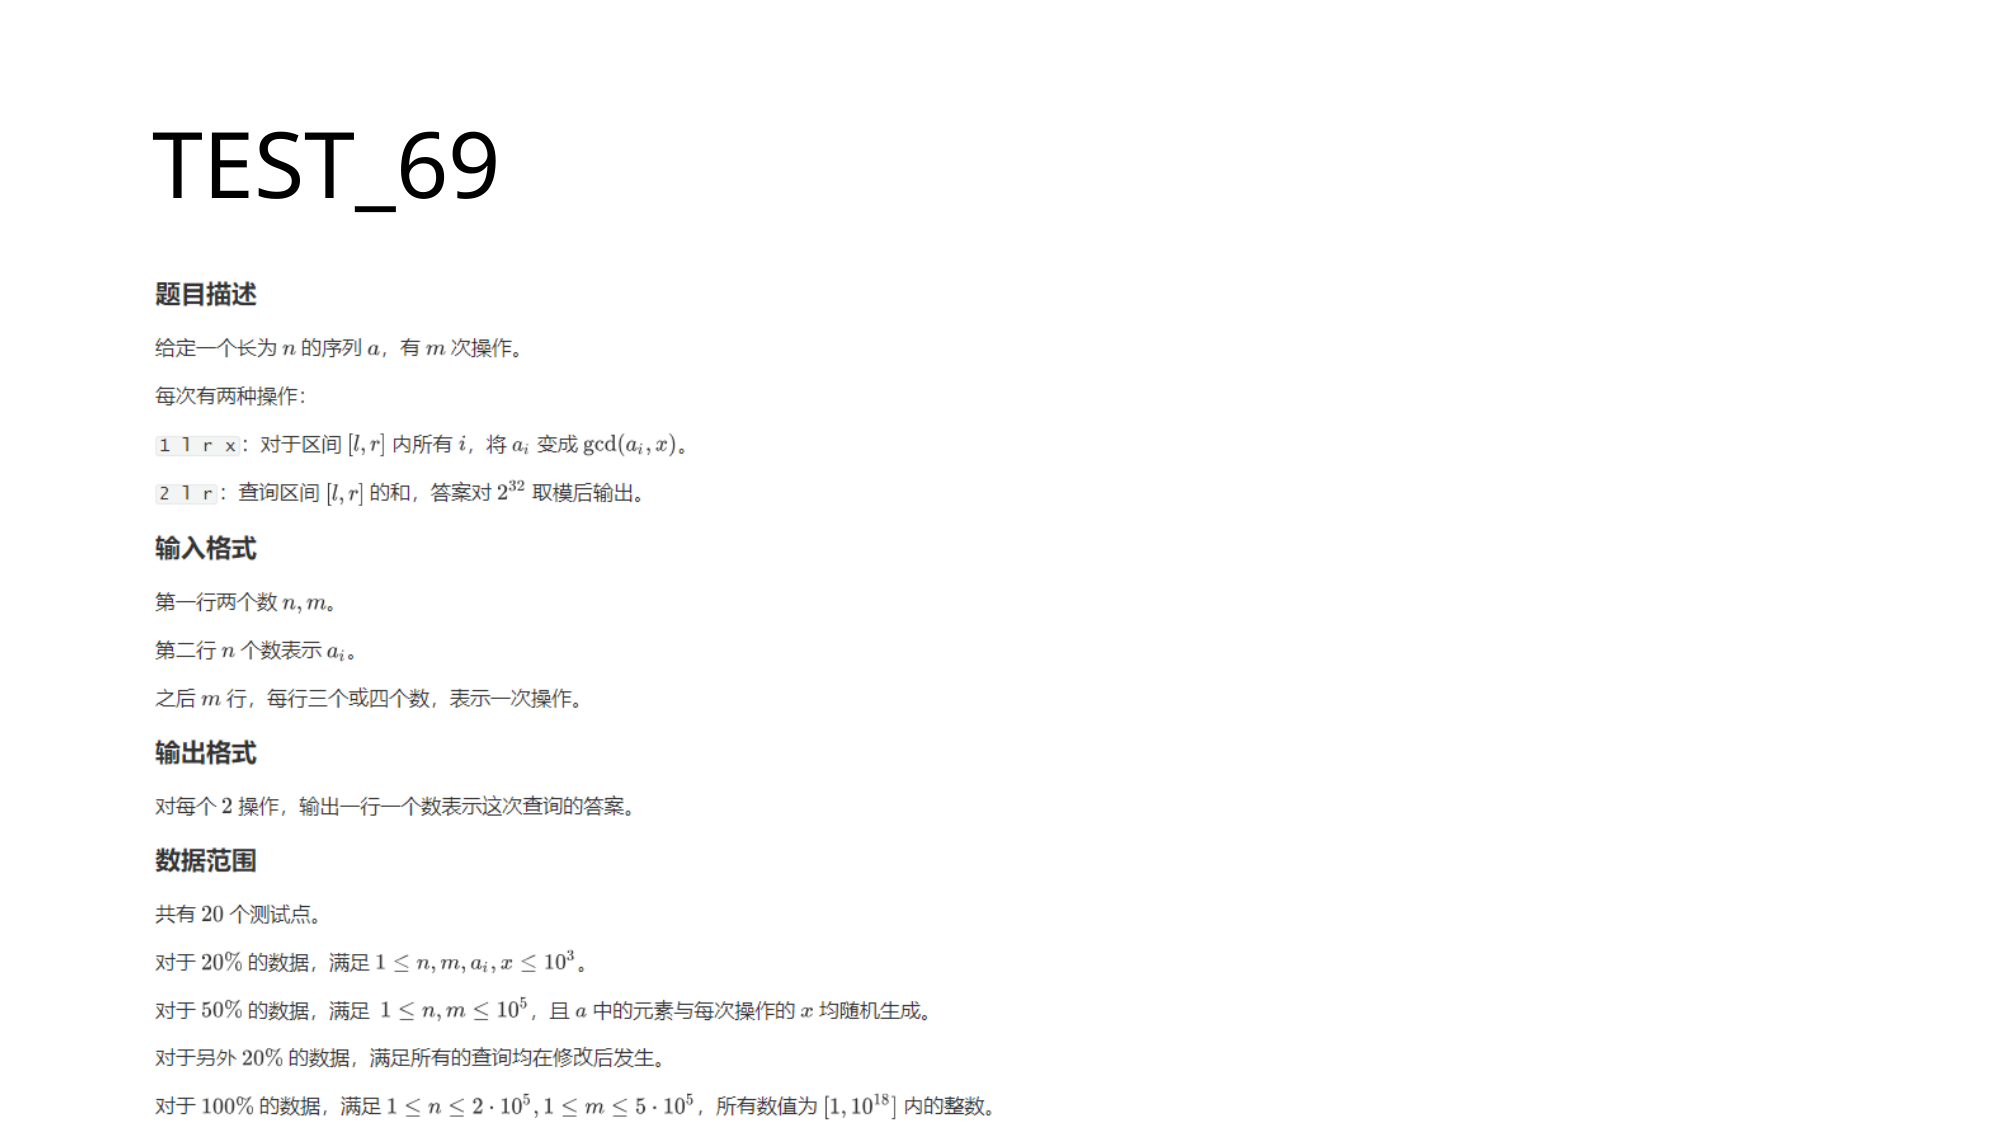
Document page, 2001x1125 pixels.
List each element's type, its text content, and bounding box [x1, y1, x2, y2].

picture [125, 271, 1016, 1125]
title TEST_69 [137, 59, 1863, 278]
